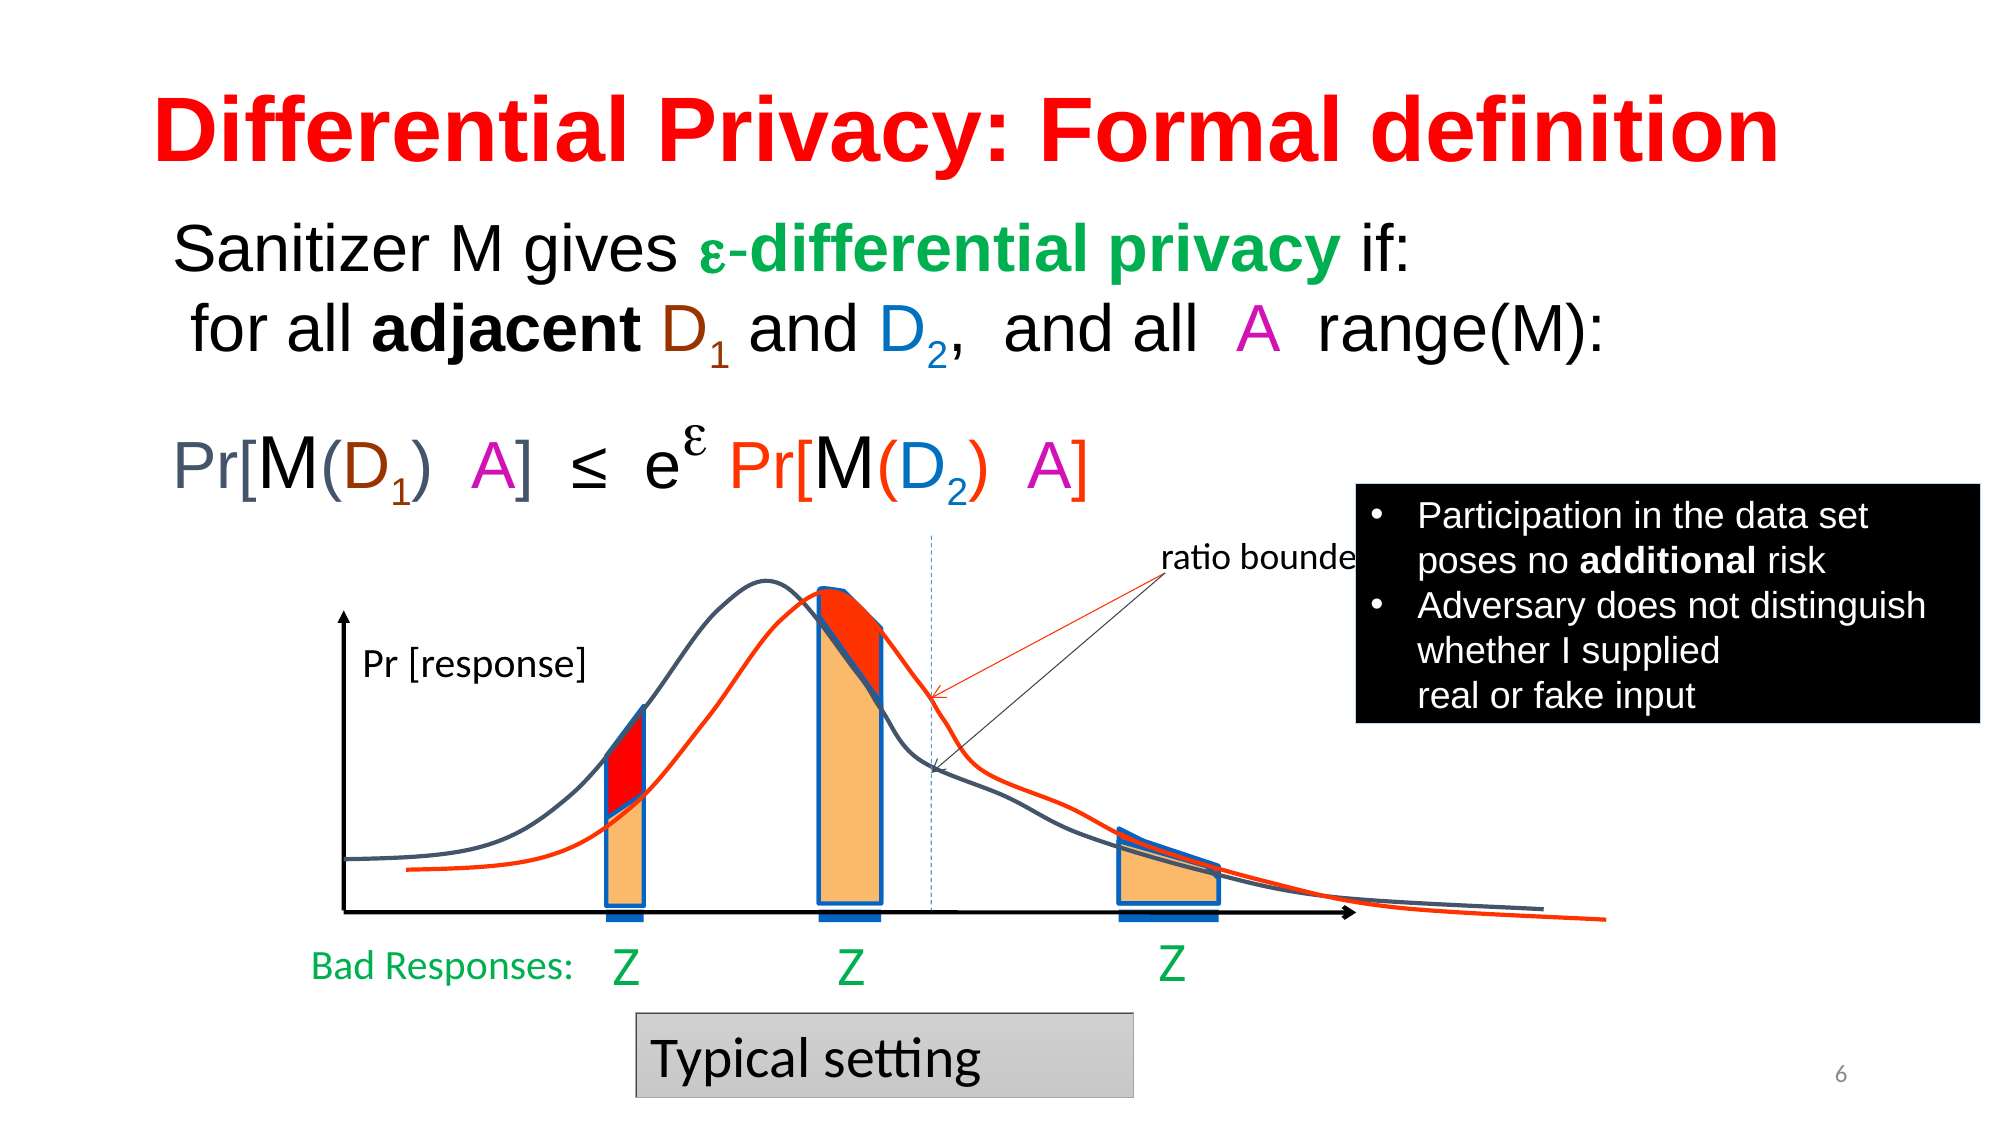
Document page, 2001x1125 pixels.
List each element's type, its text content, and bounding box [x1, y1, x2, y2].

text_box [300, 588, 1219, 1005]
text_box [931, 524, 1432, 911]
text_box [343, 573, 1607, 920]
title Differential Privacy: Formal definition [137, 22, 1863, 241]
slide_number 6 [1412, 1042, 1863, 1103]
text_box Participation in the data set poses no additional risk Adversary does not distinguish whether I supplied real or fake input [1355, 483, 1981, 724]
